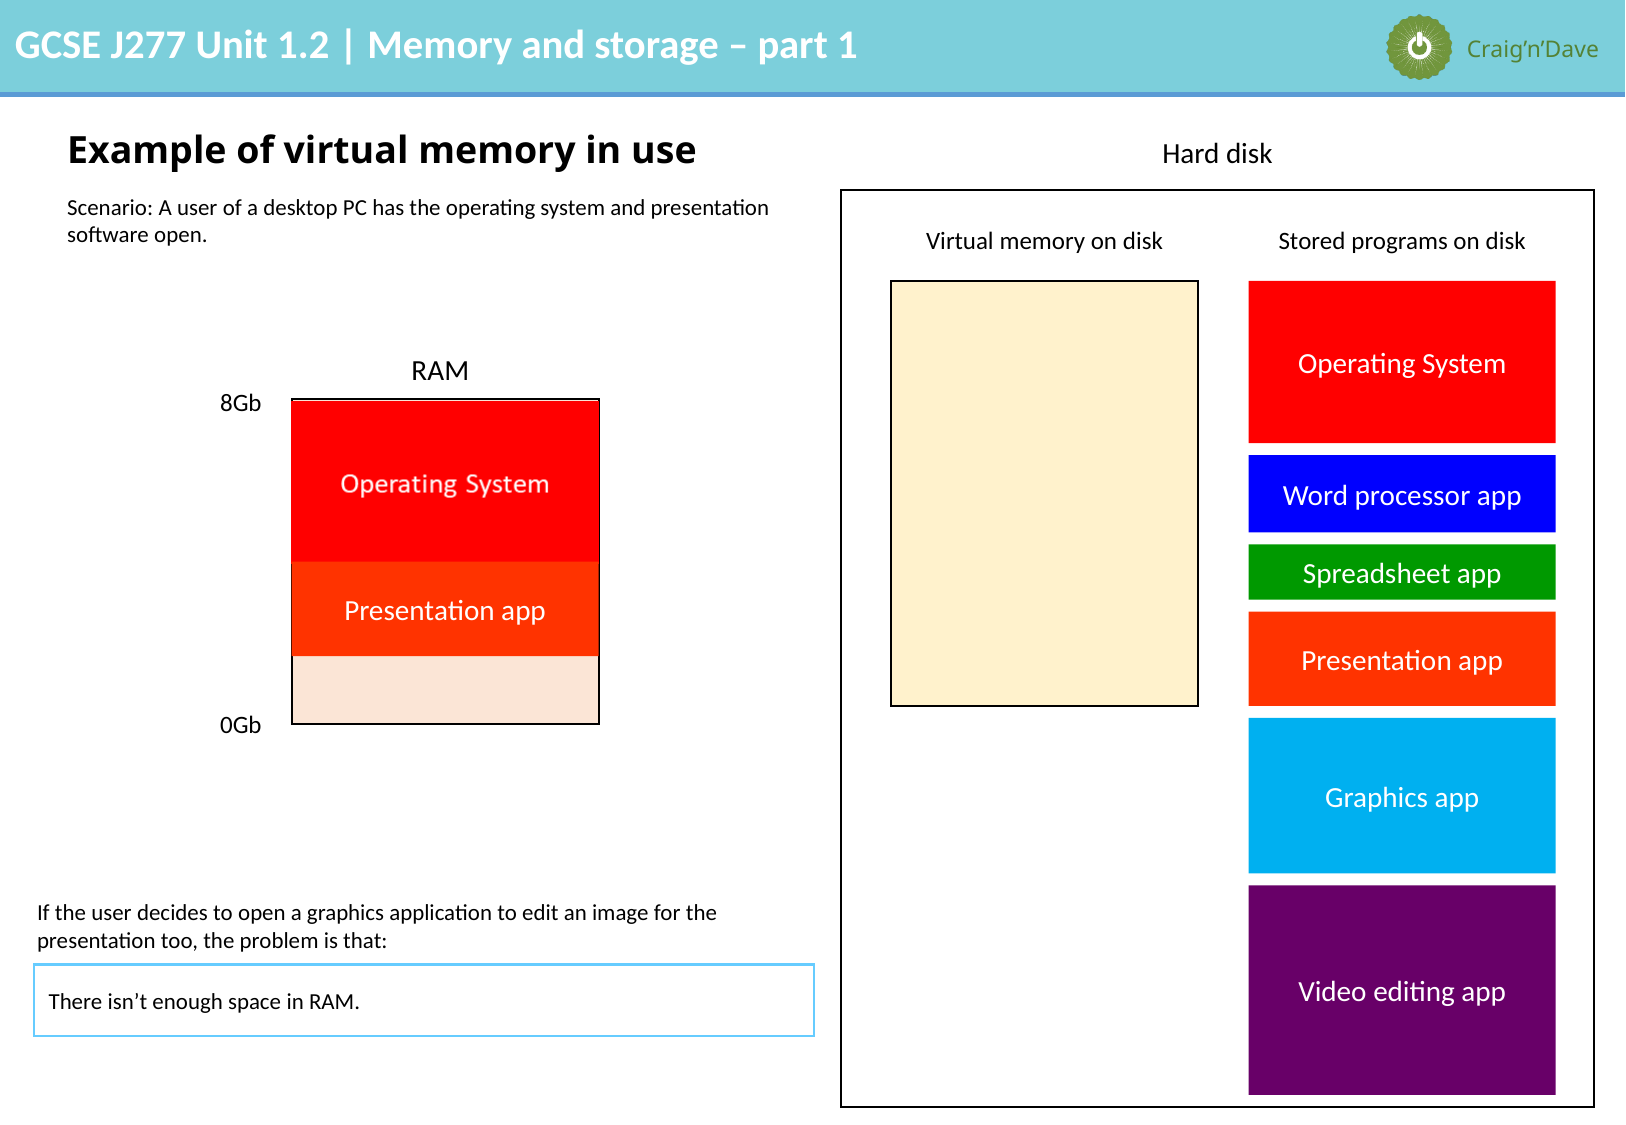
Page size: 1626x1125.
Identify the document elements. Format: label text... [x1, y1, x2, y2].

text_box [840, 189, 1595, 1108]
text_box [291, 398, 600, 561]
text_box Example of virtual memory in use [52, 124, 1568, 209]
text_box Stored programs on disk [1248, 217, 1556, 263]
picture [1384, 12, 1454, 82]
text_box Virtual memory on disk [891, 217, 1199, 263]
text_box RAM [286, 343, 594, 394]
text_box [291, 657, 600, 725]
text_box Hard disk [840, 126, 1595, 177]
text_box If the user decides to open a graphics application to edit an image for the presentation too, the problem is that: [22, 890, 815, 961]
text_box 0Gb [205, 701, 277, 746]
text_box 8Gb [205, 379, 277, 424]
text_box Presentation app [291, 561, 600, 657]
text_box [890, 280, 1199, 707]
text_box There isn’t enough space in RAM. [33, 963, 815, 1037]
text_box Scenario: A user of a desktop PC has the operating system and presentation software open. [52, 184, 815, 255]
picture [291, 401, 599, 564]
